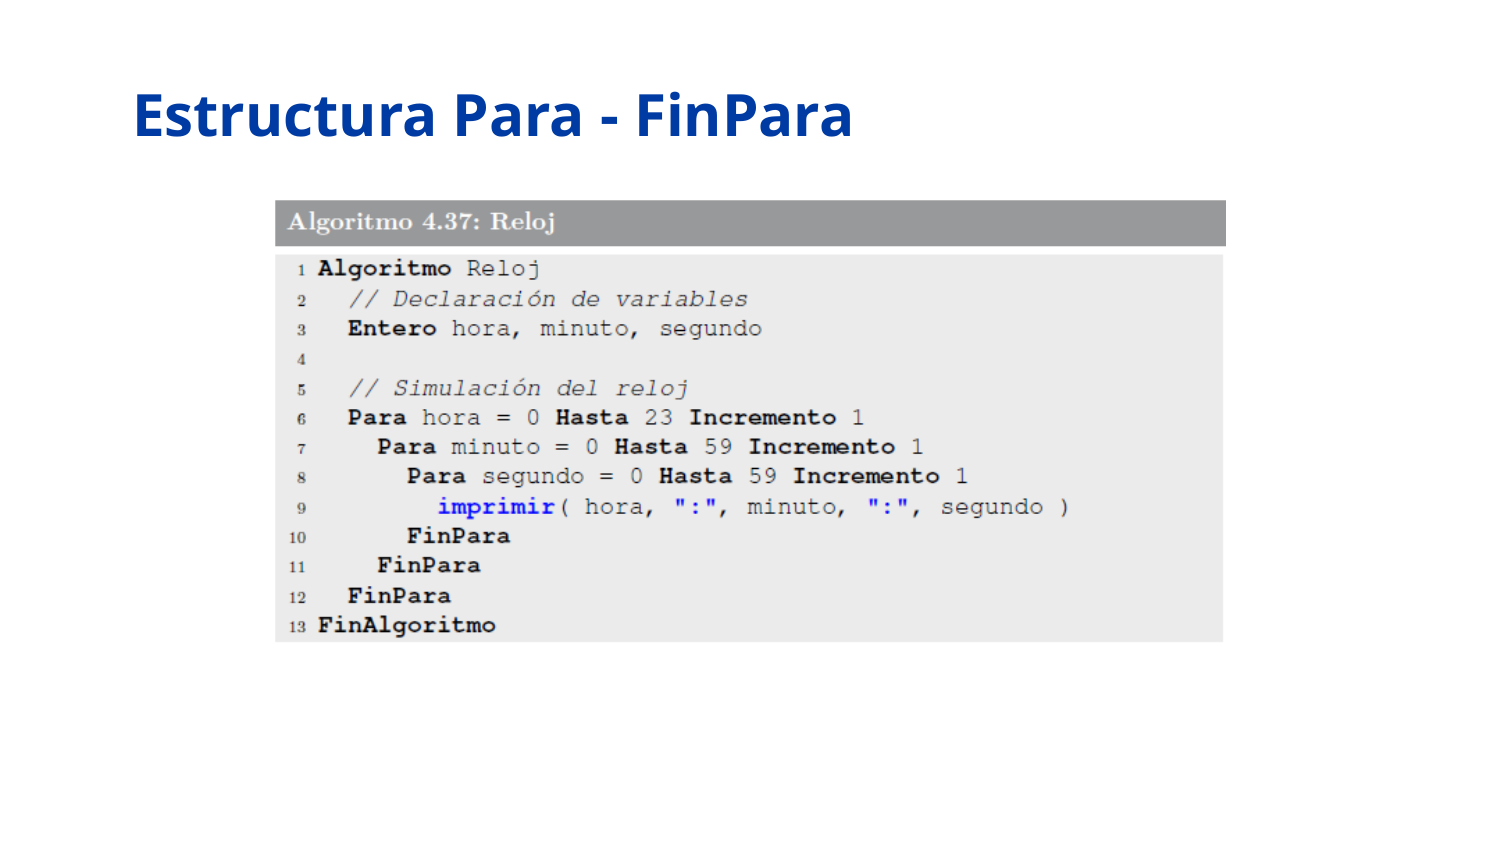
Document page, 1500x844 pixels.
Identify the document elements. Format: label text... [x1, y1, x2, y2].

title Estructura Para - FinPara [116, 63, 1383, 157]
picture [273, 199, 1227, 645]
